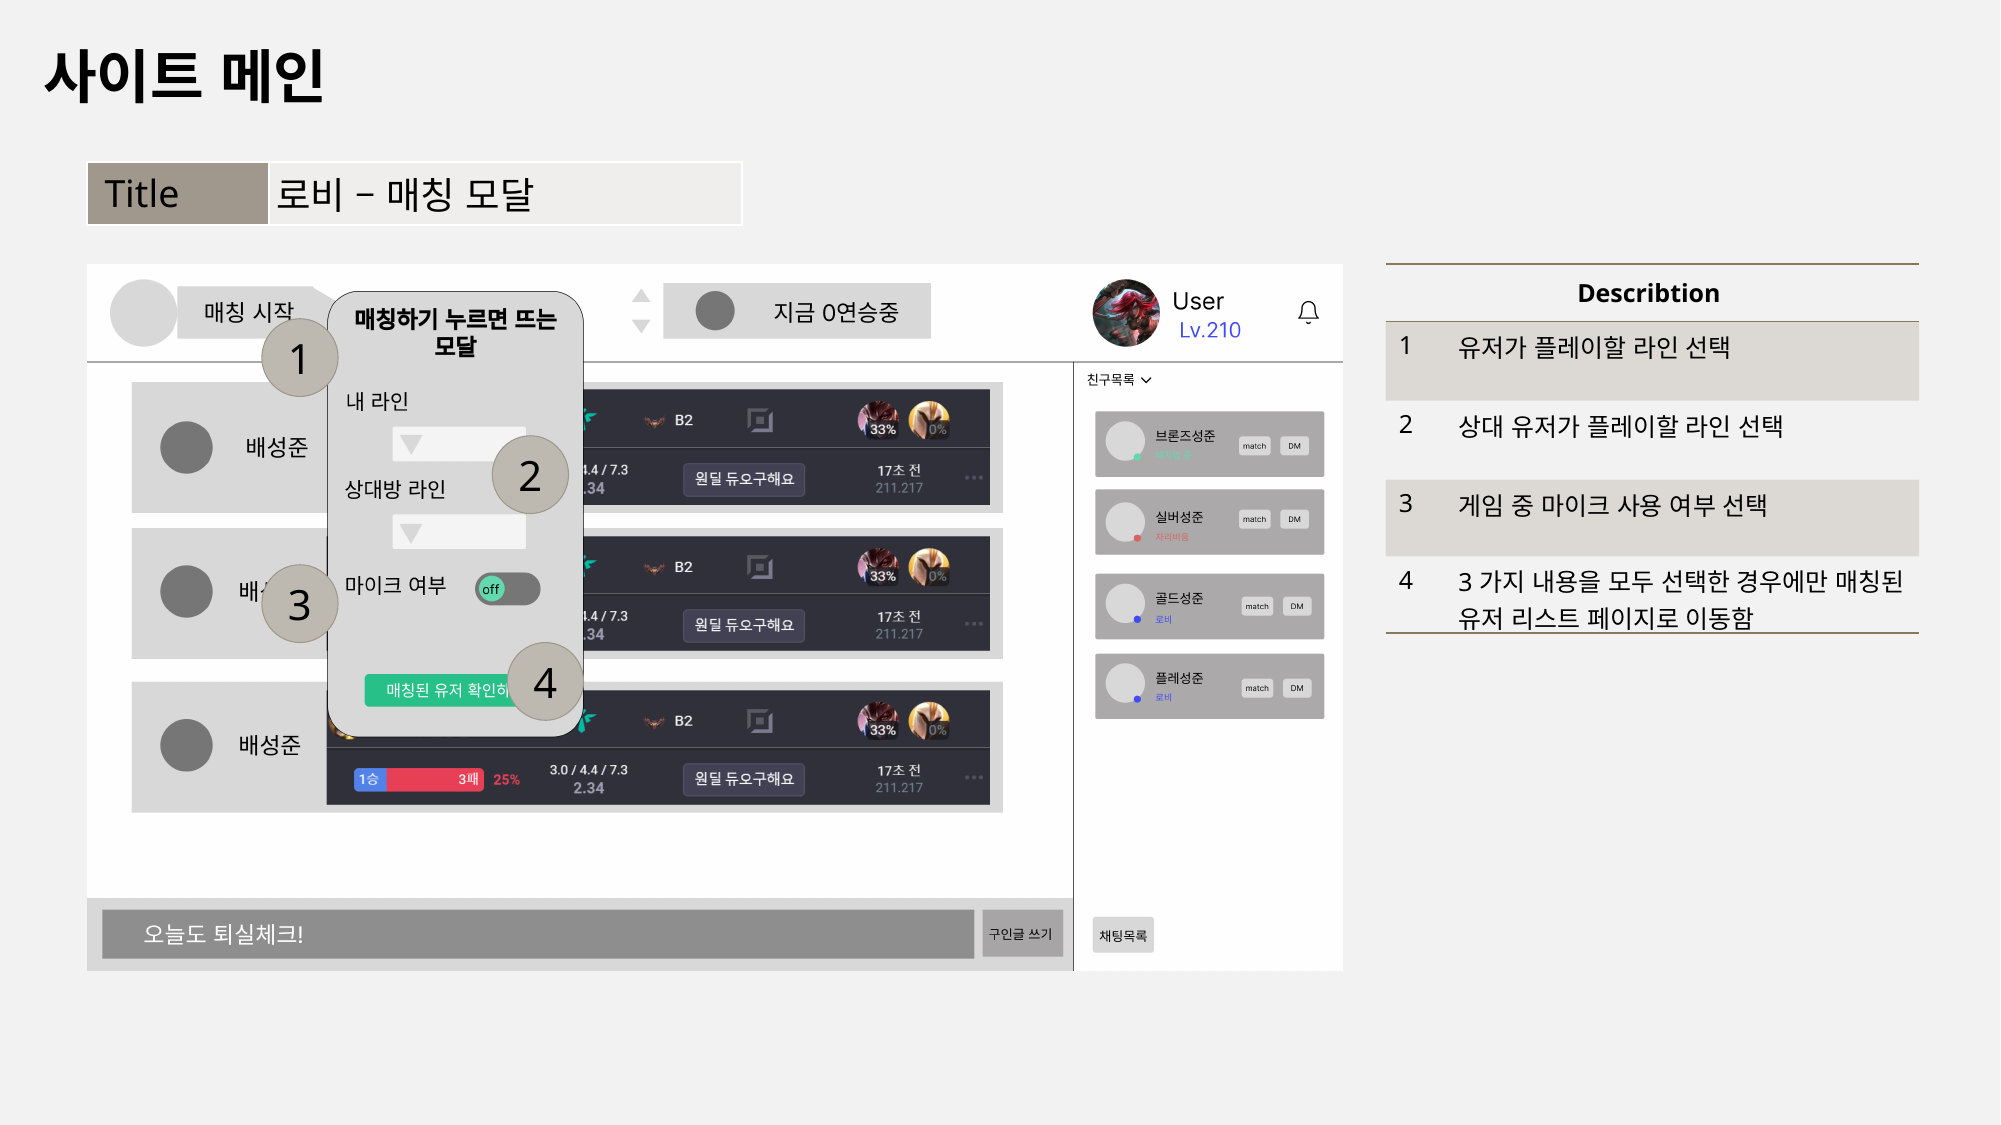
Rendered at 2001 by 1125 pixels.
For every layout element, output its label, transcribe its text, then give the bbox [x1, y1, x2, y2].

picture [87, 264, 1343, 971]
table_cell 유저가 플레이할 라인 선택 [1445, 322, 1919, 401]
table_cell 4 [1386, 556, 1445, 632]
table_cell 3가지 내용을 모두 선택한 경우에만 매칭된 유저 리스트 페이지로 이동함 [1445, 556, 1919, 632]
table_cell 상대 유저가 플레이할 라인 선택 [1445, 401, 1919, 480]
table_cell 3 [1386, 480, 1445, 556]
table_cell 2 [1386, 401, 1445, 480]
table_header Title [88, 163, 268, 224]
text_box 사이트 메인 [28, 33, 648, 118]
table_header Describtion [1386, 265, 1919, 321]
table_header 로비 – 매칭 모달 [270, 163, 741, 224]
table_cell 1 [1386, 322, 1445, 401]
table_cell 게임 중 마이크 사용 여부 선택 [1445, 480, 1919, 556]
